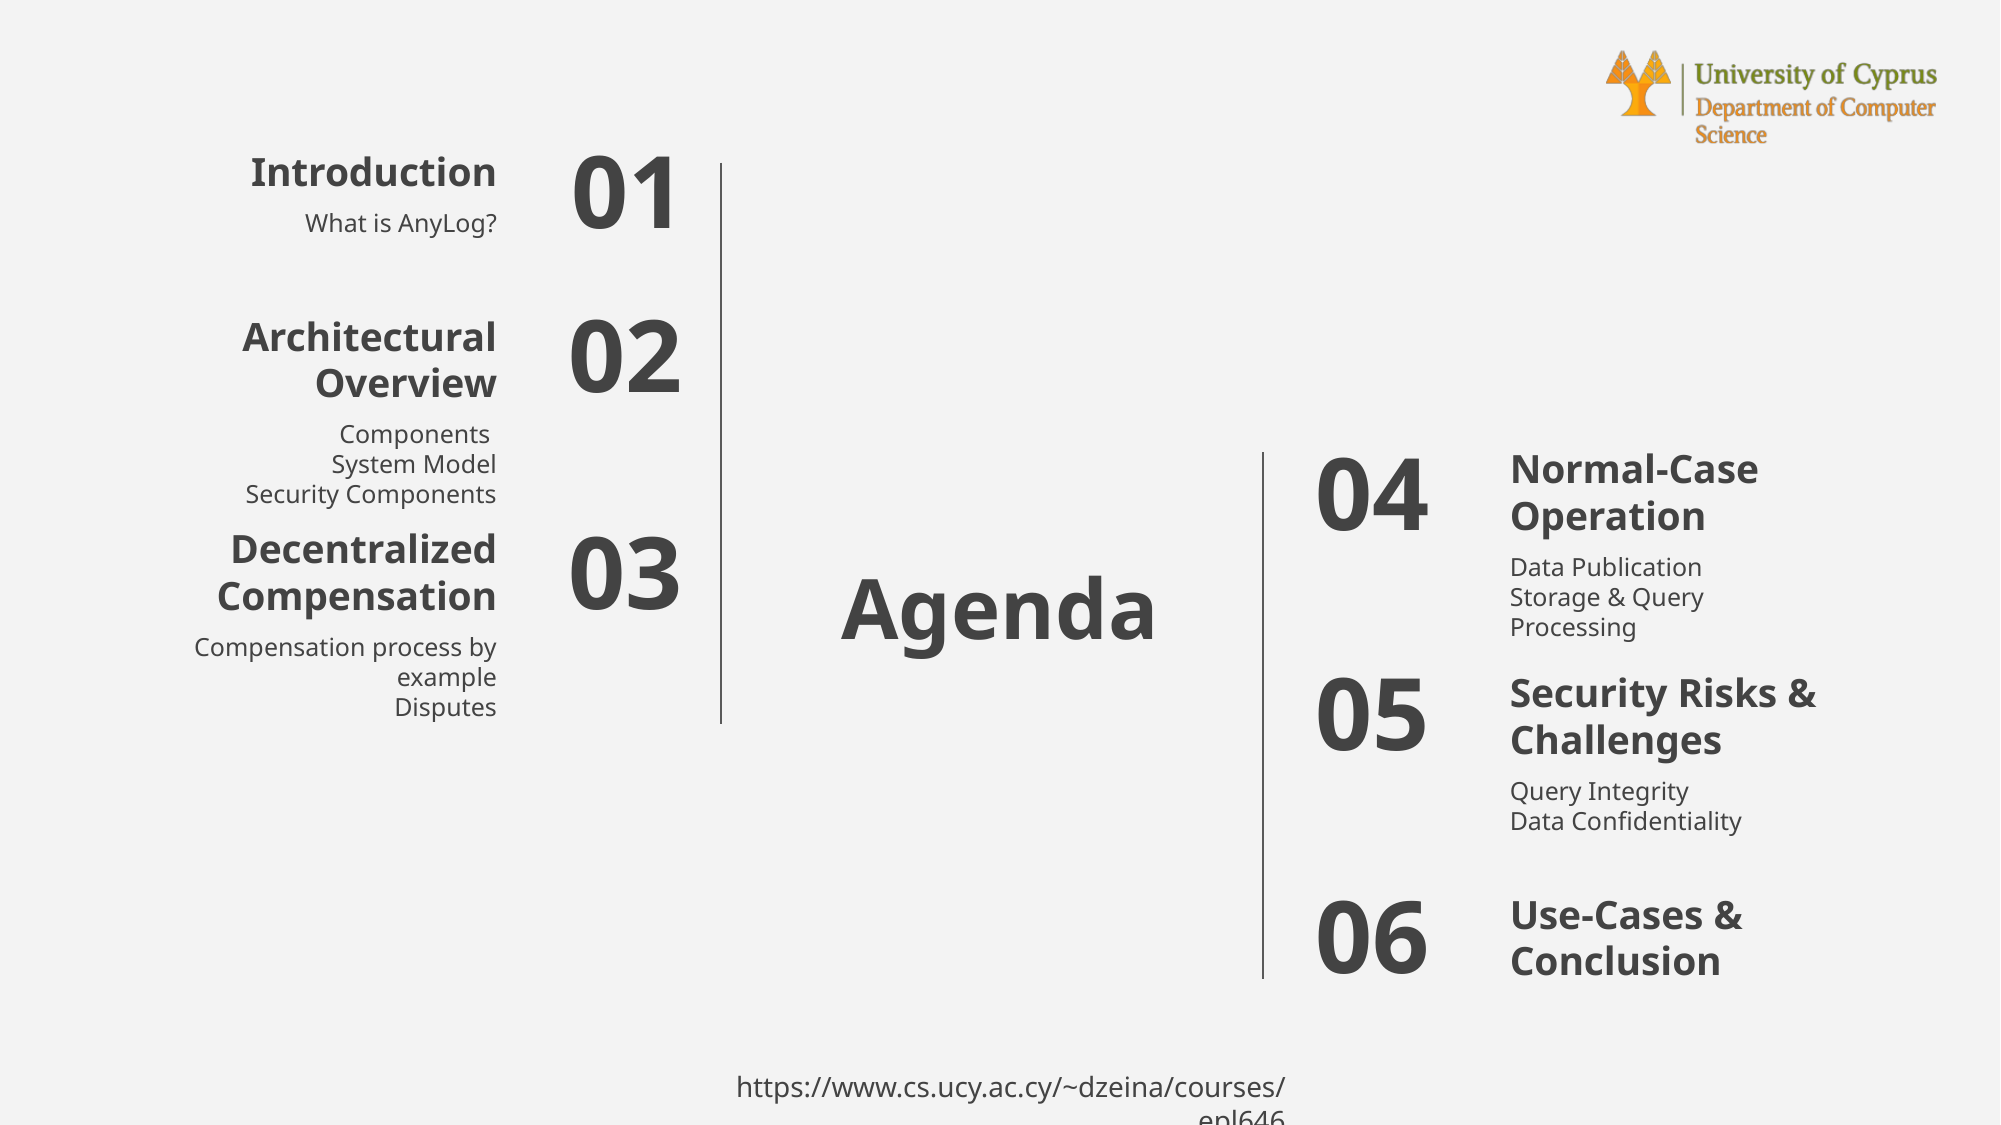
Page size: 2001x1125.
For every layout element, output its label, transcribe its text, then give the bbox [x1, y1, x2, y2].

title 06 [1295, 870, 1489, 997]
subtitle Data Publication Storage & Query Processing [1489, 531, 1856, 655]
title 01 [463, 125, 706, 252]
picture [1603, 34, 1942, 165]
subtitle Components System Model Security Components [151, 398, 518, 511]
title 04 [1295, 426, 1530, 554]
title 03 [518, 506, 703, 633]
title Architectural Overview [85, 299, 518, 426]
title Introduction [85, 87, 518, 215]
text_box https://www.cs.ucy.ac.cy/~dzeina/courses/epl646 [665, 1062, 1300, 1125]
title 02 [460, 289, 703, 416]
title Normal-Case Operation [1489, 431, 1922, 559]
title Security Risks & Challenges [1489, 655, 1922, 783]
title 05 [1295, 647, 1489, 774]
title Use-Cases & Conclusion [1489, 877, 1922, 1004]
subtitle What is AnyLog? [151, 187, 518, 299]
title Agenda [740, 502, 1258, 710]
subtitle Compensation process by example Disputes [124, 611, 518, 737]
subtitle Query Integrity Data Confidentiality [1489, 755, 1856, 877]
title Decentralized Compensation [85, 511, 518, 639]
